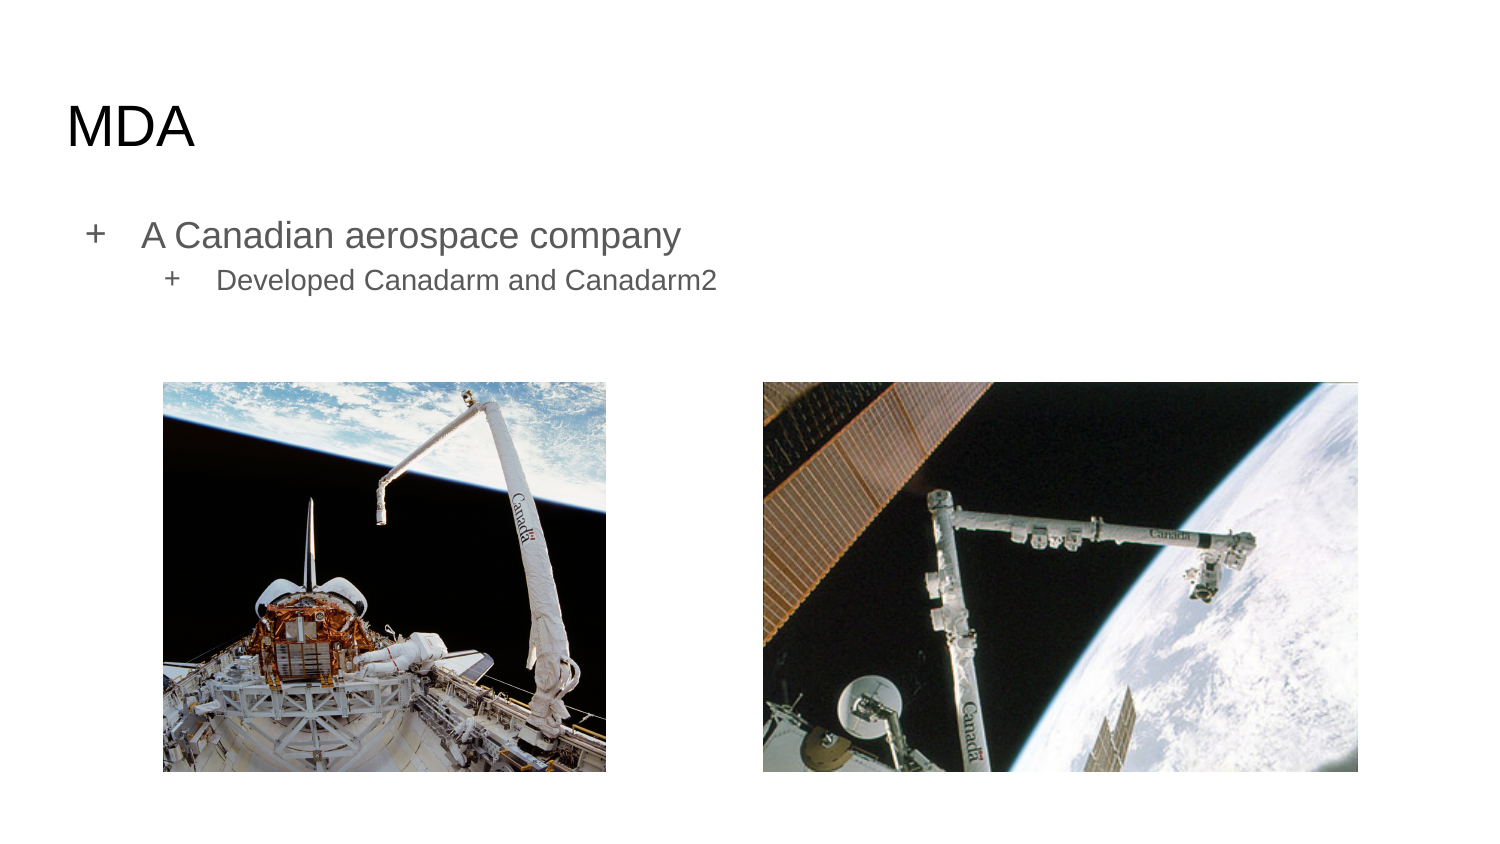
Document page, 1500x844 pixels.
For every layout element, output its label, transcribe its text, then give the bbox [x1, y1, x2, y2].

title MDA [51, 72, 1449, 167]
list A Canadian aerospace company Developed Canadarm and Canadarm2 [51, 189, 1449, 750]
picture [762, 382, 1358, 773]
picture [163, 382, 606, 773]
